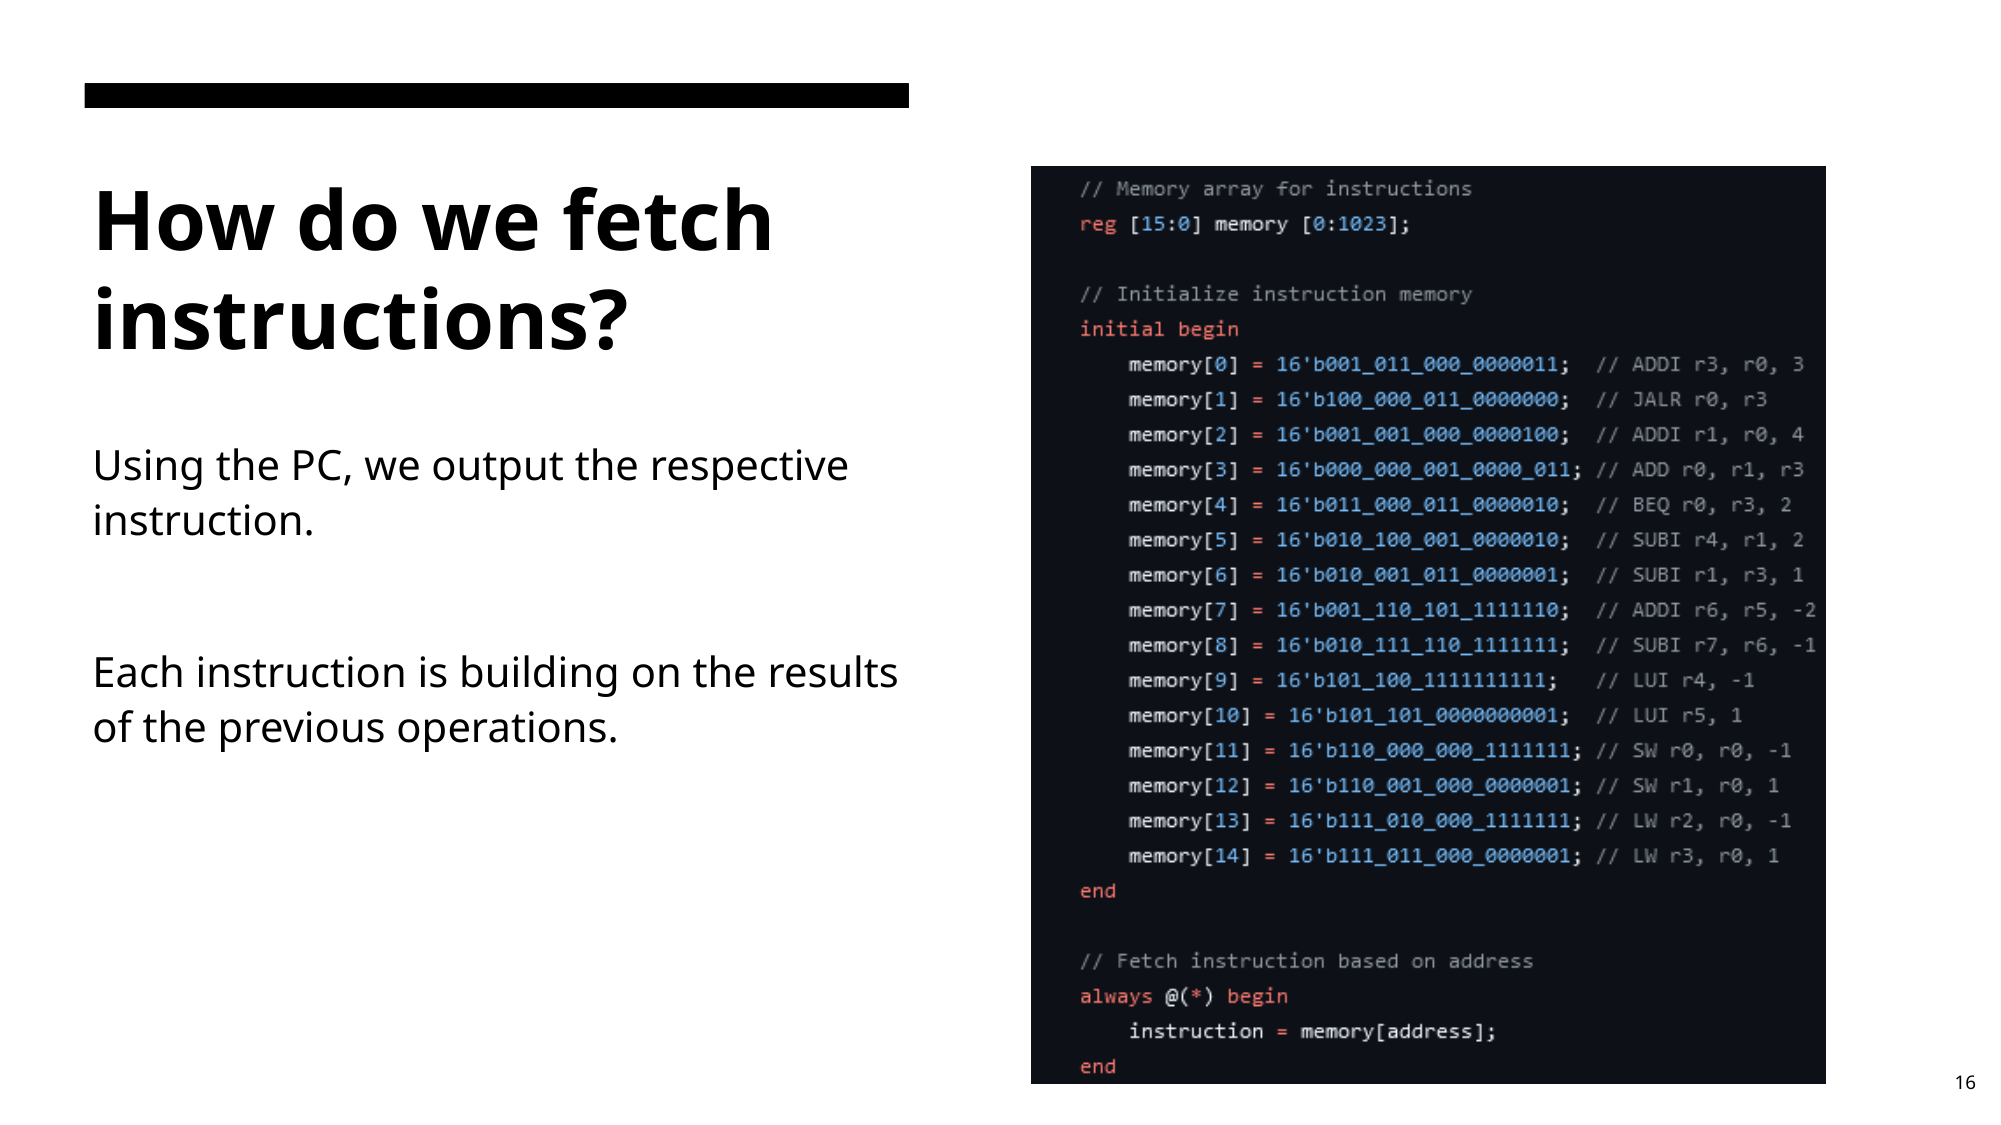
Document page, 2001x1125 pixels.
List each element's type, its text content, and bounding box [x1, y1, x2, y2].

list Using the PC, we output the respective instruction. Each instruction is building on the results of the previous operations. [84, 426, 954, 847]
title How do we fetch instructions? [84, 159, 910, 375]
picture [1031, 166, 1826, 1084]
slide_number 16 [1945, 1063, 1985, 1103]
